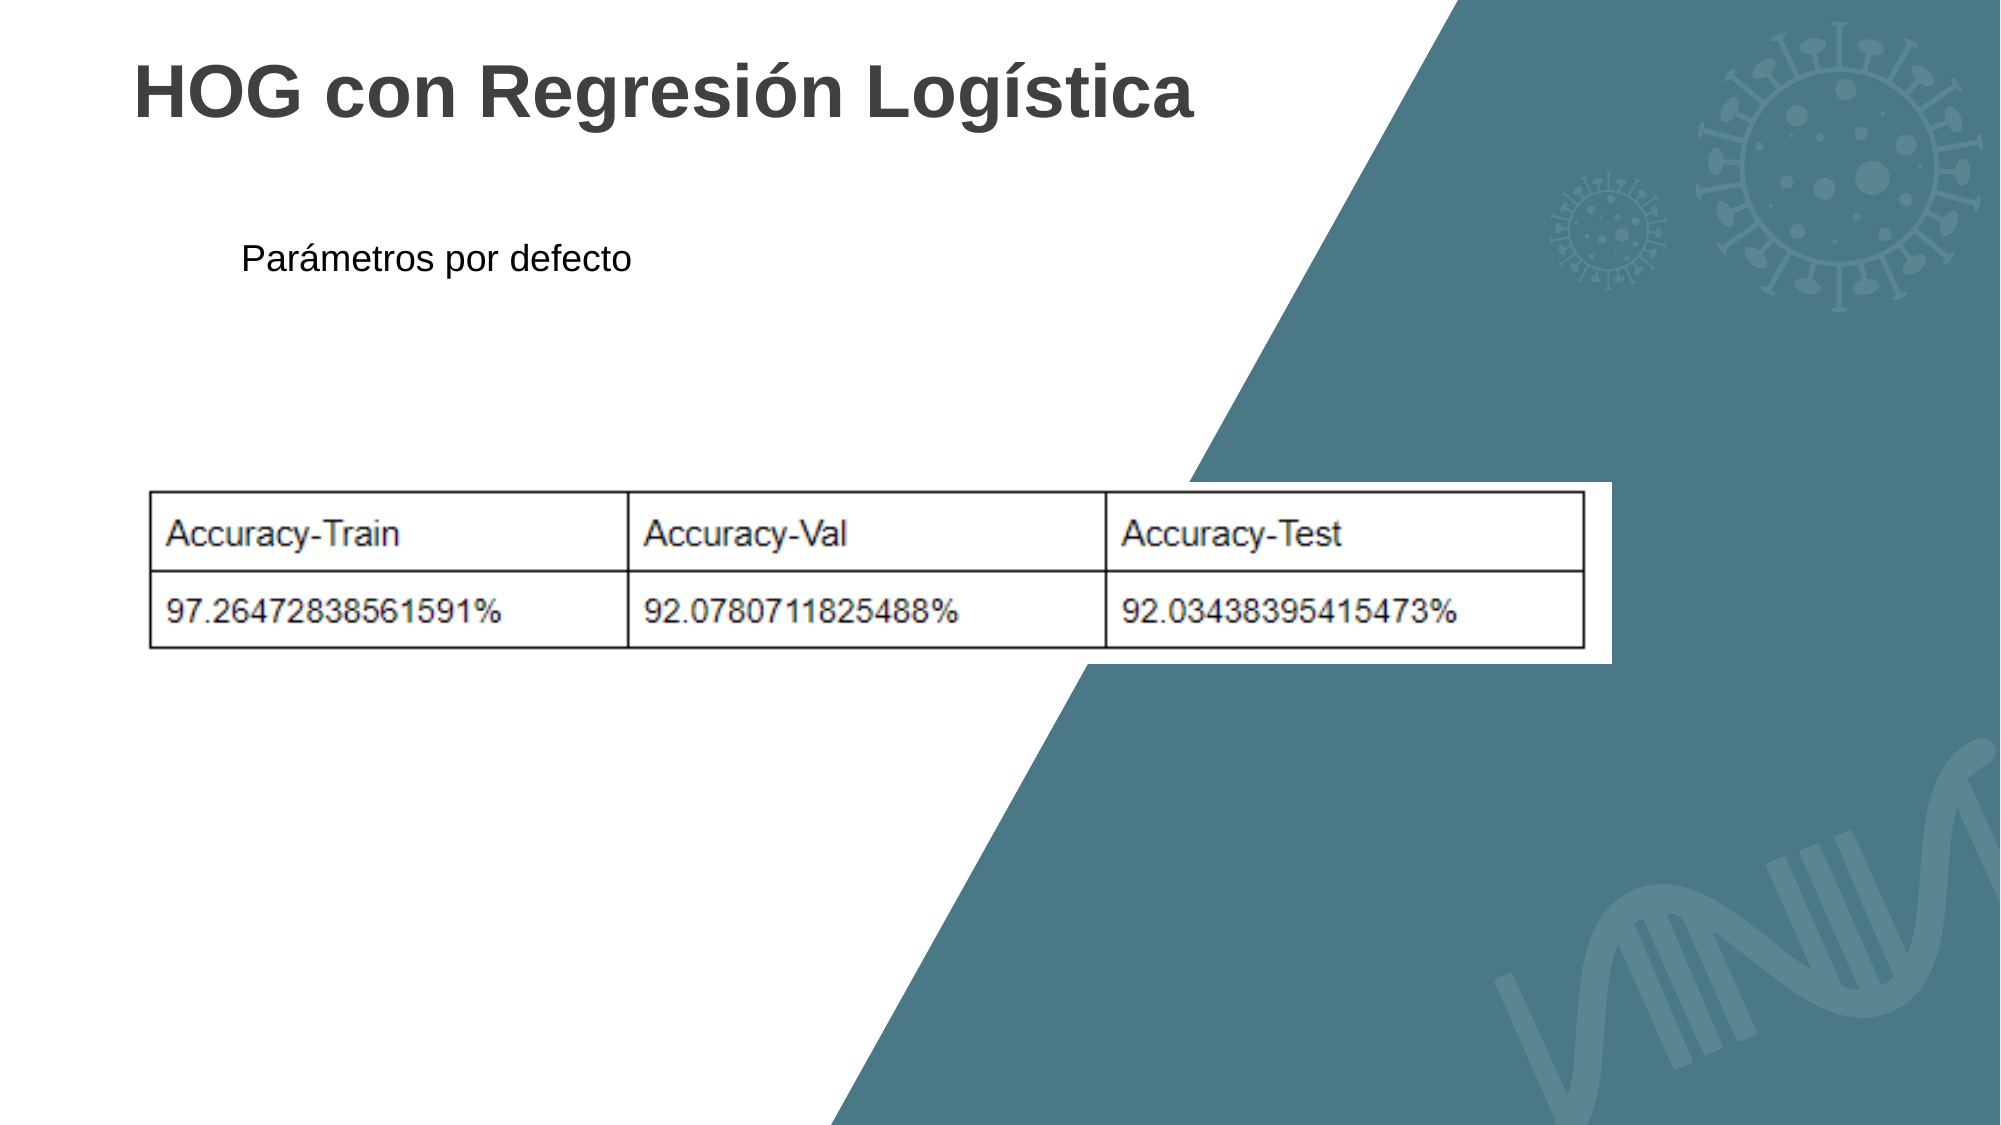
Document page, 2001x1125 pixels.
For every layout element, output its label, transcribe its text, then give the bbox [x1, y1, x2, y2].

text_box HOG con Regresión Logística [118, 34, 1311, 140]
picture [138, 482, 1612, 664]
text_box Parámetros por defecto [226, 226, 1202, 287]
